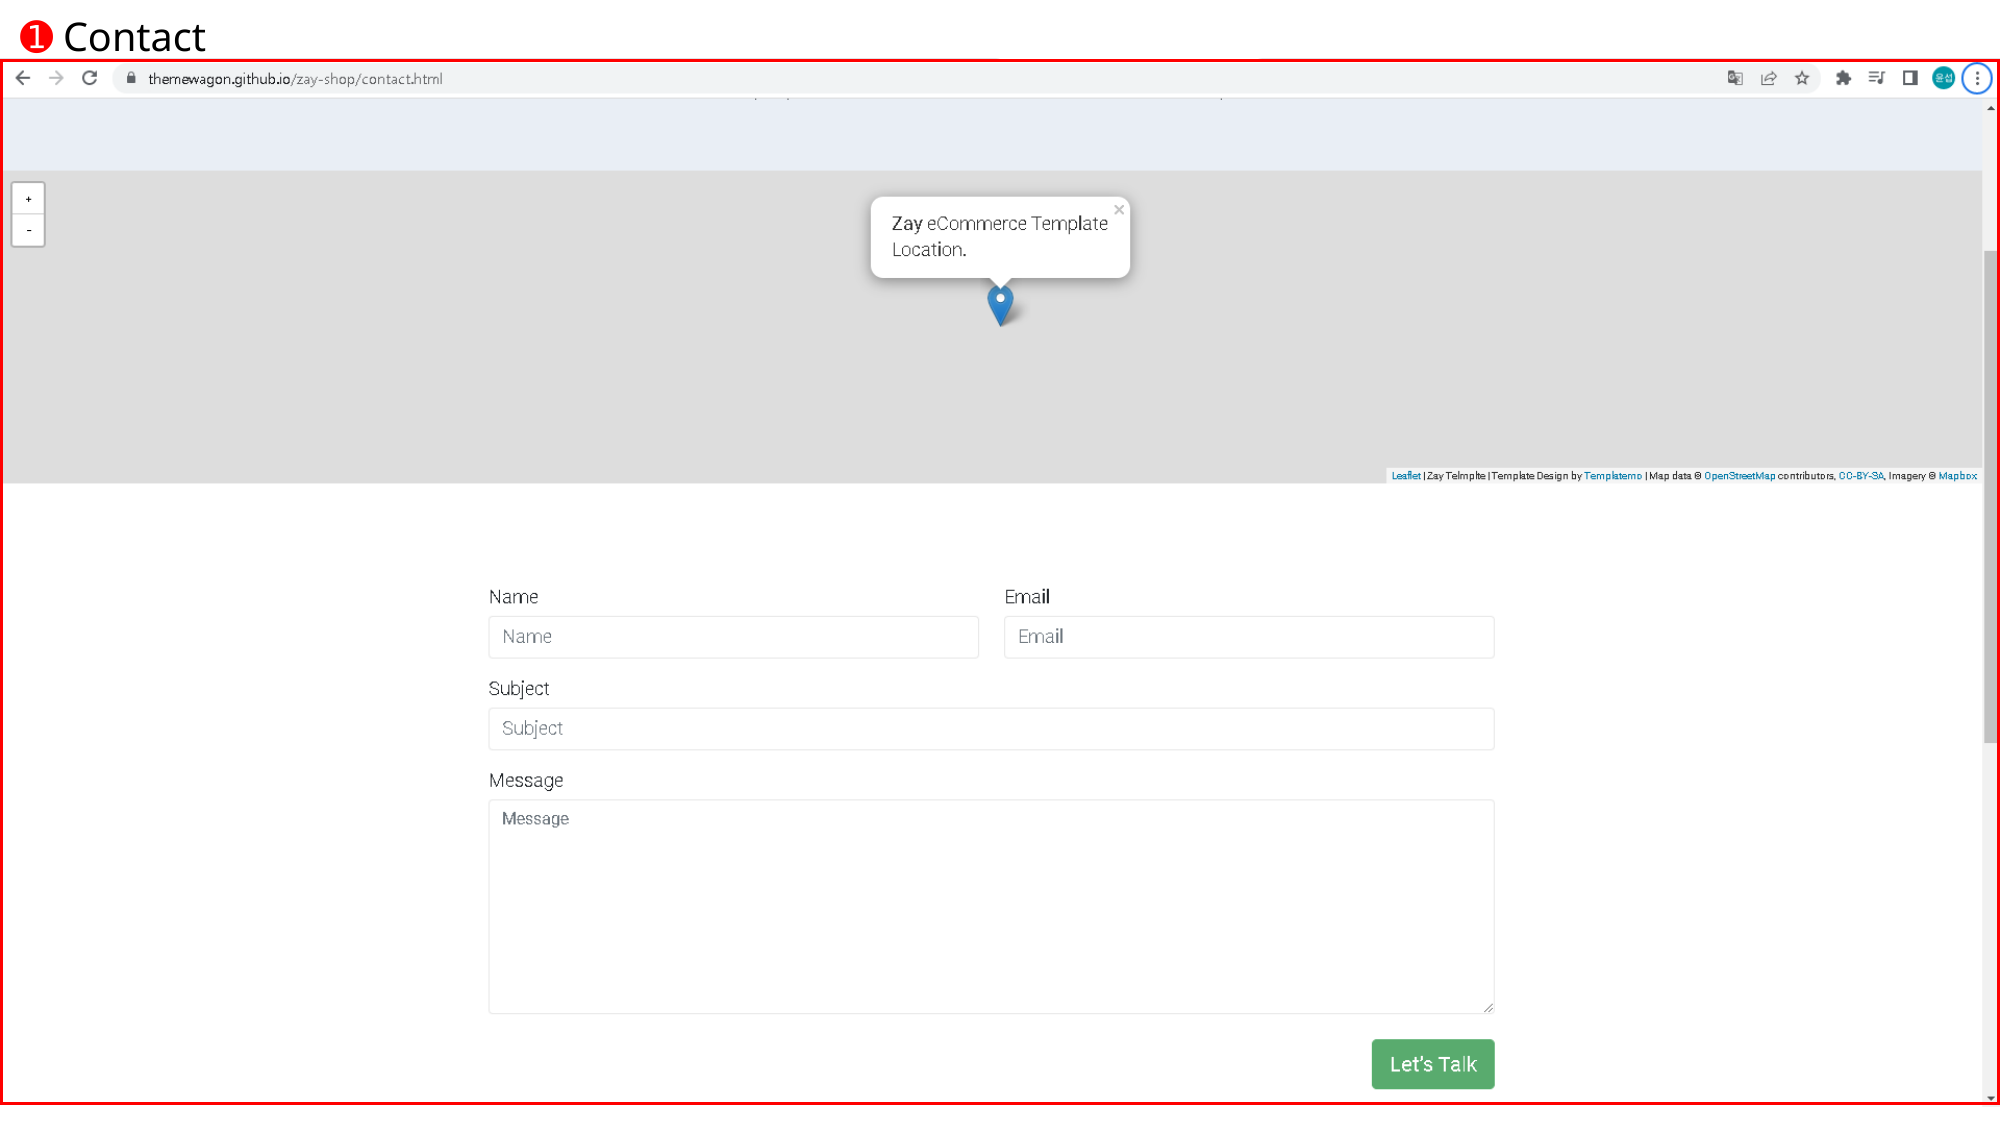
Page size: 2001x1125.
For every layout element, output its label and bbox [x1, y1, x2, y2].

picture [0, 58, 2000, 1107]
text_box [1, 11, 1999, 1104]
